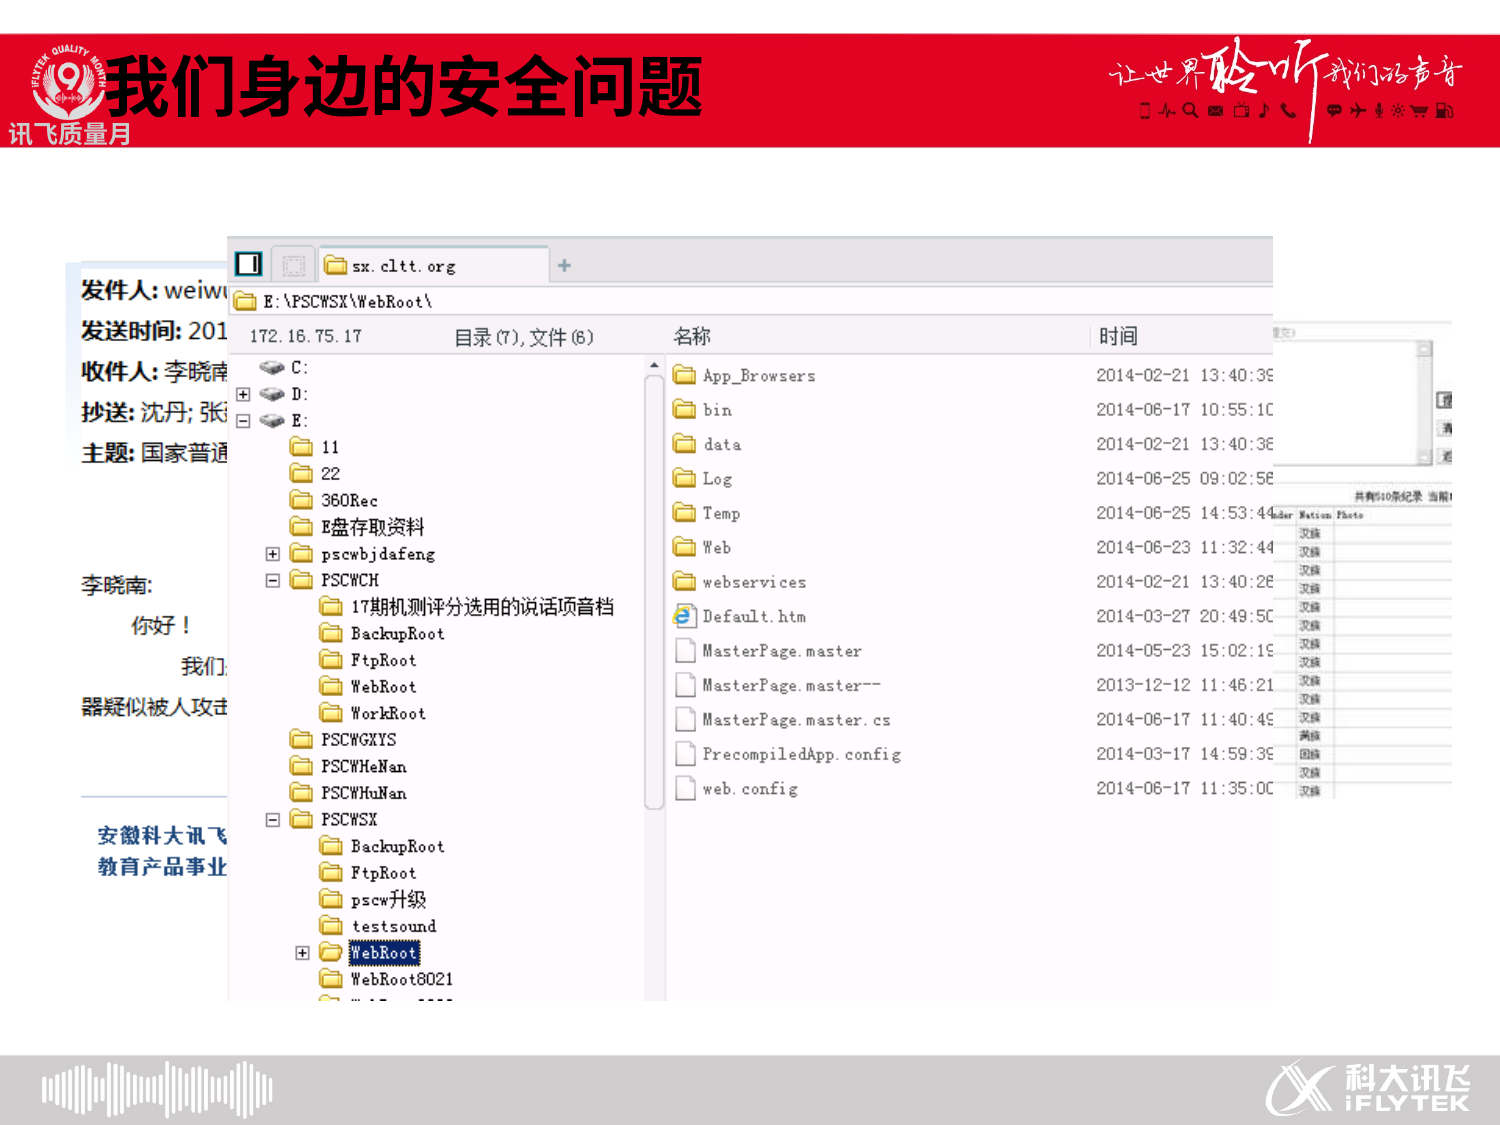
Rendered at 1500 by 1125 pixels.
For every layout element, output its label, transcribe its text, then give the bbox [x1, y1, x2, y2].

picture [0, 0, 1500, 1125]
text_box 我们身边的安全问题 [88, 37, 845, 132]
